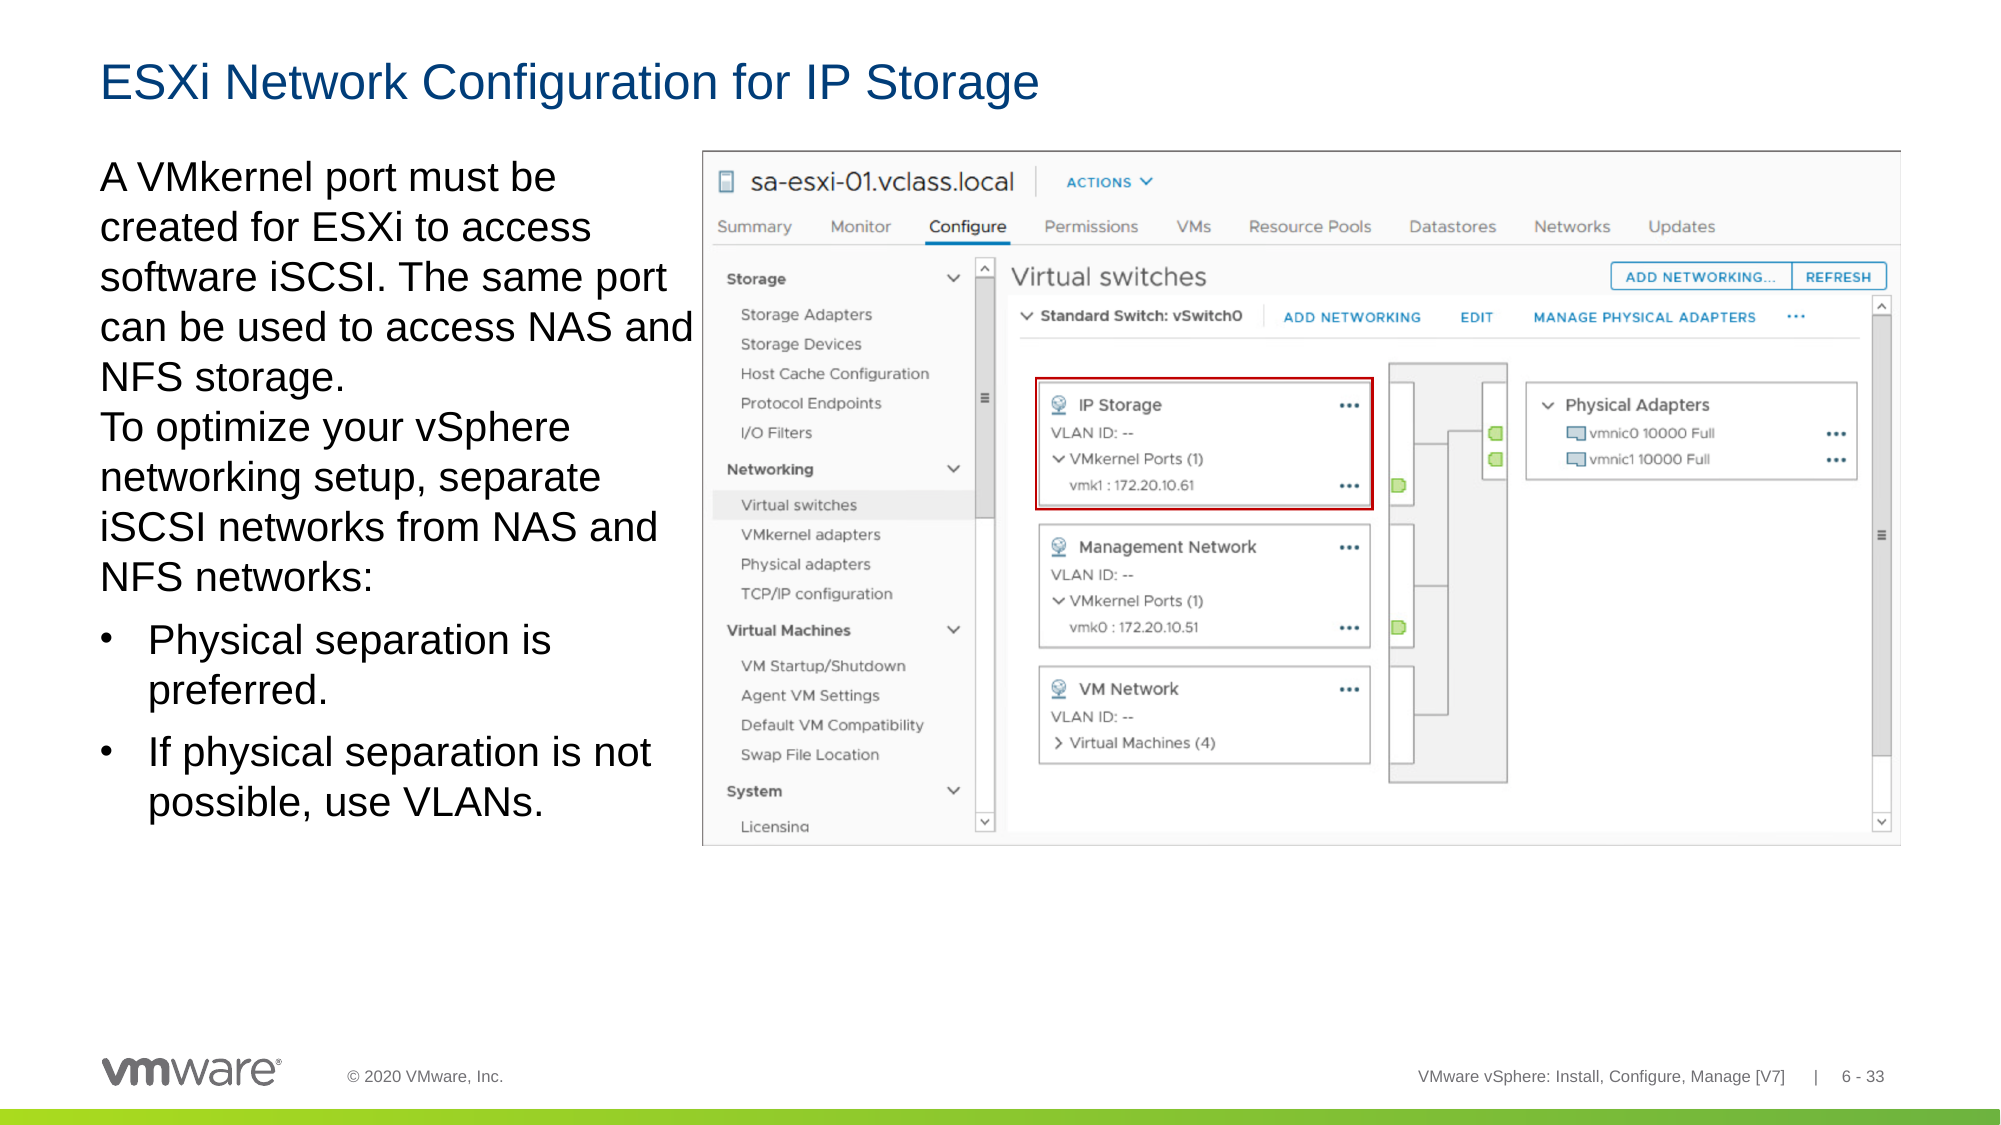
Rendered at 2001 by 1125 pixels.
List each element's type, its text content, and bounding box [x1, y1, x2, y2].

list A VMkernel port must be created for ESXi to access software iSCSI. The same port can be used to access NAS and NFS storage. To optimize your vSphere networking setup, separate iSCSI networks from NAS and NFS networks: Physical separation is preferred. If physical separation is not possible, use VLANs. [99, 149, 697, 1047]
title ESXi Network Configuration for IP Storage [99, 54, 1900, 113]
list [701, 149, 1901, 846]
footer VMware vSphere: Install, Configure, Manage [V7] | 6 - 33 [545, 1060, 1900, 1110]
